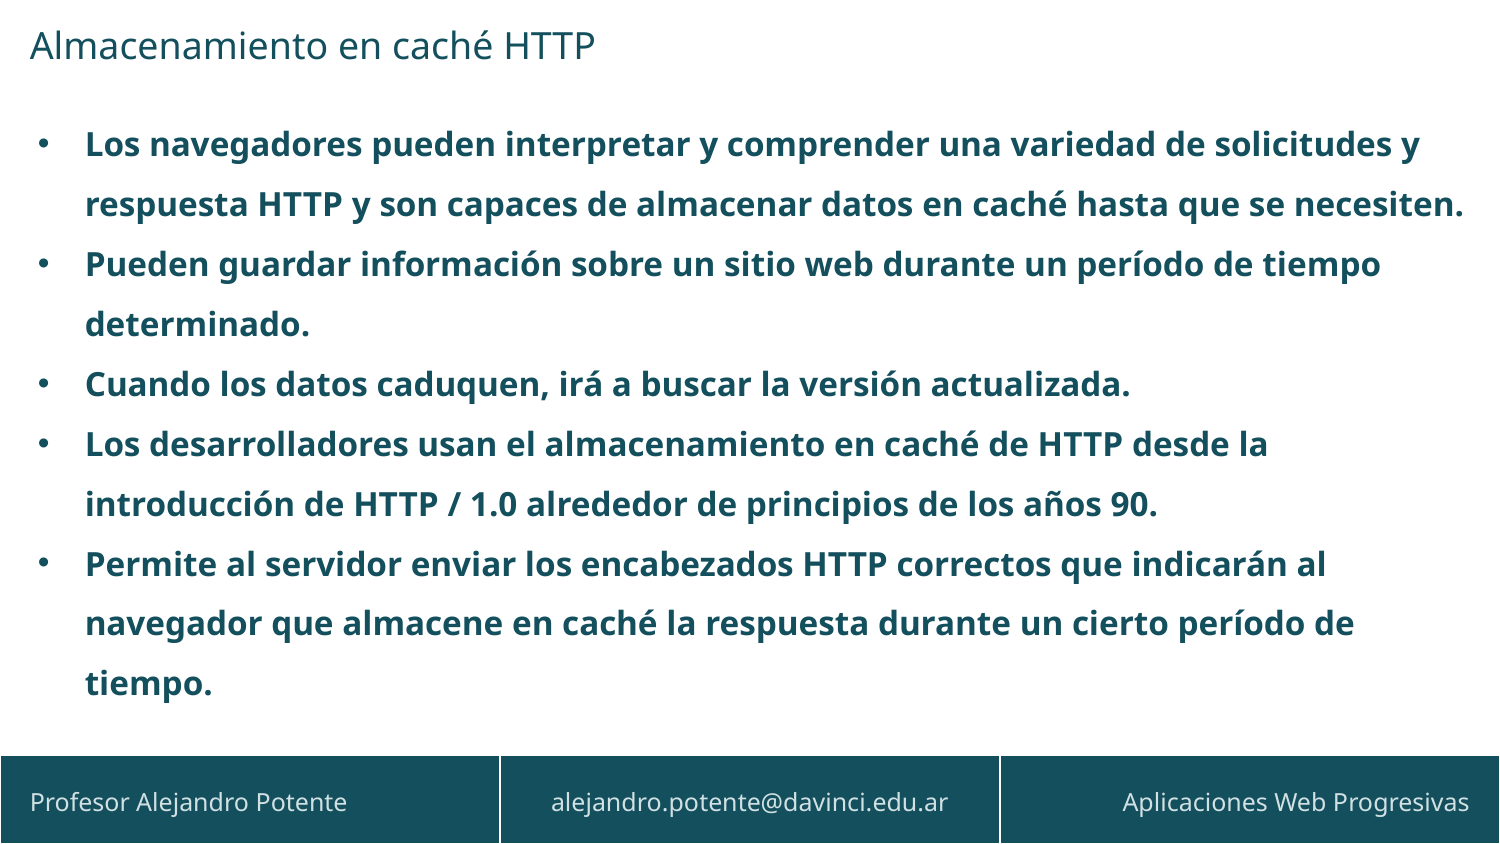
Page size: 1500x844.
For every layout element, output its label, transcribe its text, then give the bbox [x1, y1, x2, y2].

text_box Almacenamiento en caché HTTP [0, 0, 1500, 88]
table_header alejandro.potente@davinci.edu.ar [501, 756, 999, 843]
table_header Aplicaciones Web Progresivas [1001, 756, 1499, 843]
table_header Profesor Alejandro Potente [1, 756, 499, 843]
text_box Los navegadores pueden interpretar y comprender una variedad de solicitudes y respuesta HTTP y son capaces de almacenar datos en caché hasta que se necesiten. Pueden guardar información sobre un sitio web durante un período de tiempo determinado. Cuando los datos caduquen, irá a buscar la versión actualizada. Los desarrolladores usan el almacenamiento en caché de HTTP desde la introducción de HTTP / 1.0 alrededor de principios de los años 90. Permite al servidor enviar los encabezados HTTP correctos que indicarán al navegador que almacene en caché la respuesta durante un cierto período de tiempo. [0, 88, 1500, 756]
